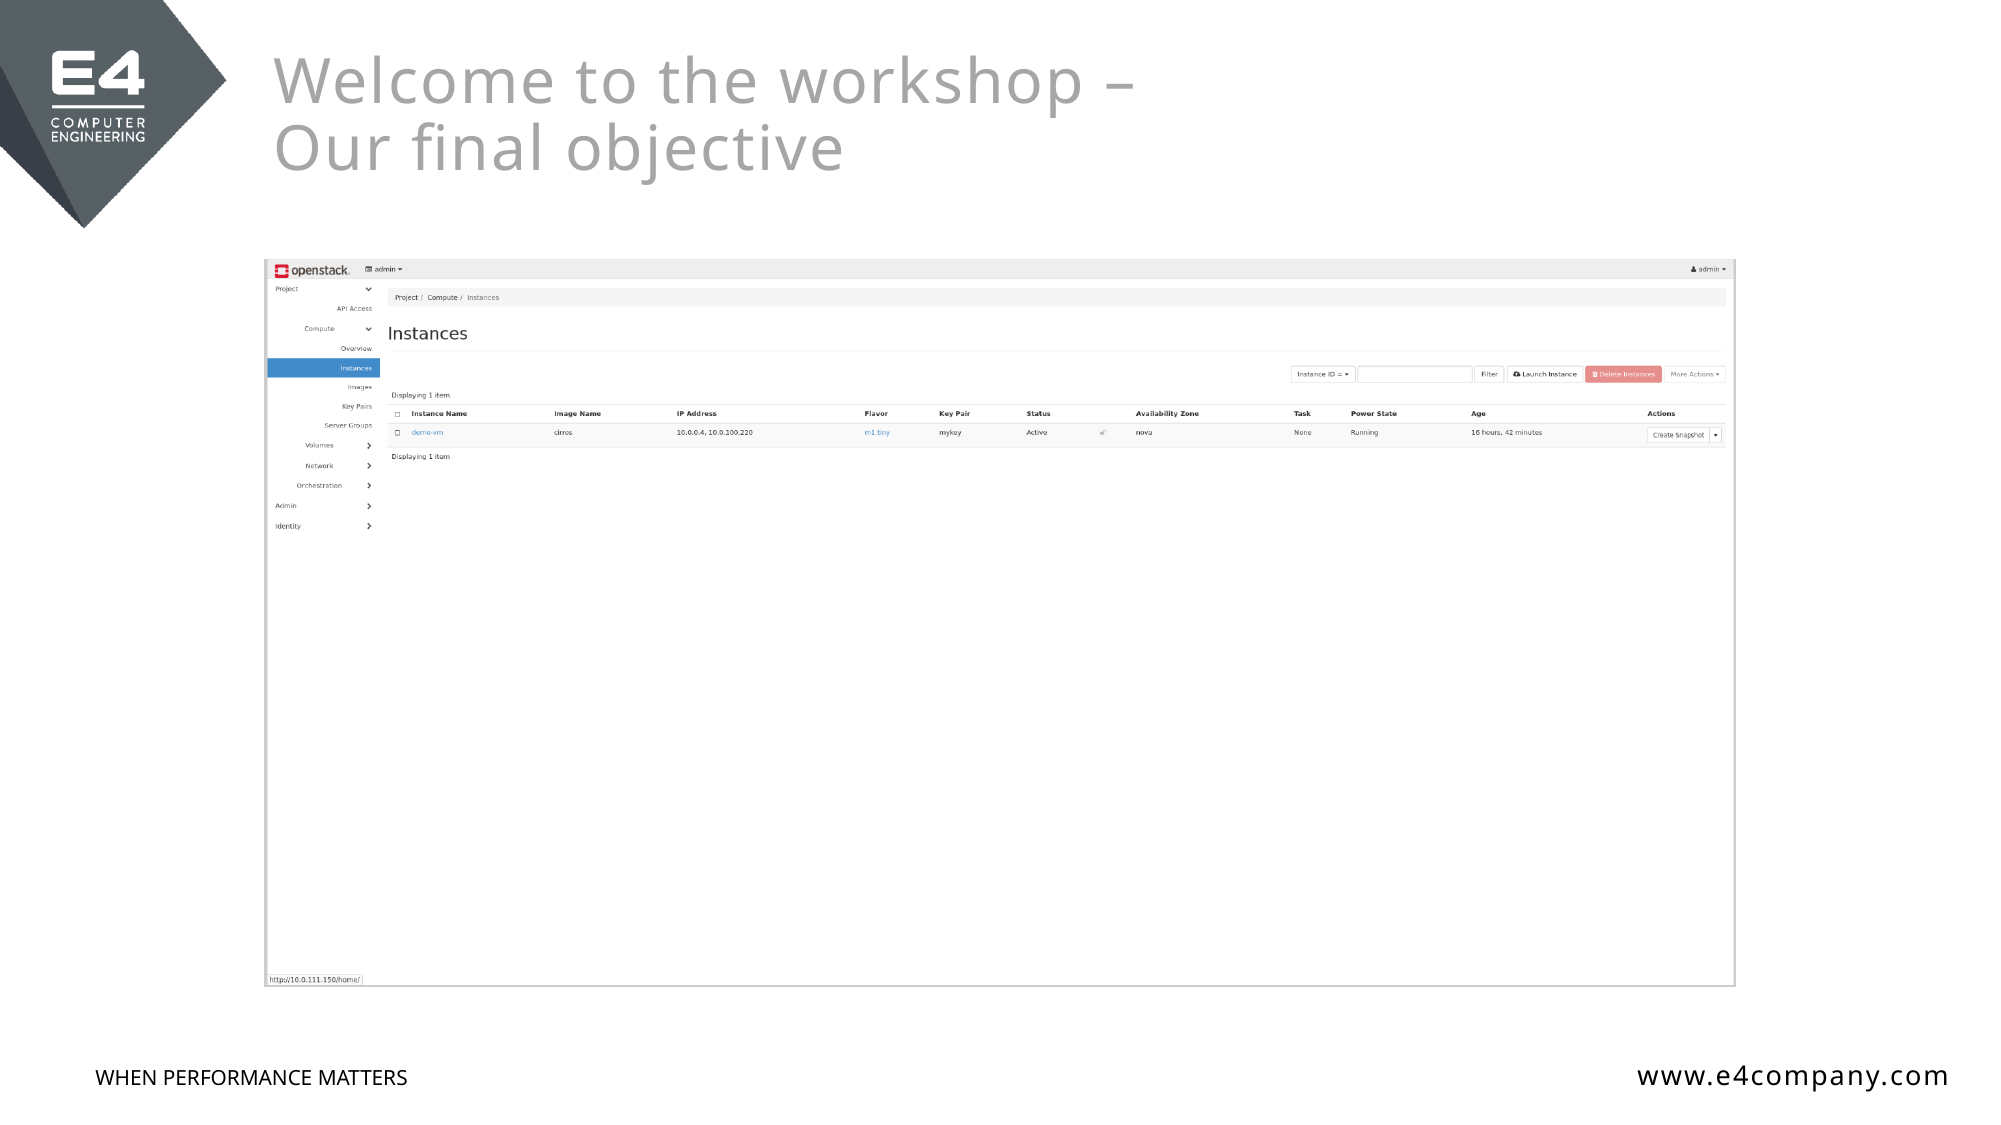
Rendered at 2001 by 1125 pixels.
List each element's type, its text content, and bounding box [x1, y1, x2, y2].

title Welcome to the workshop – Our final objective [258, 41, 1519, 260]
picture [264, 259, 1736, 987]
picture [0, 0, 228, 230]
